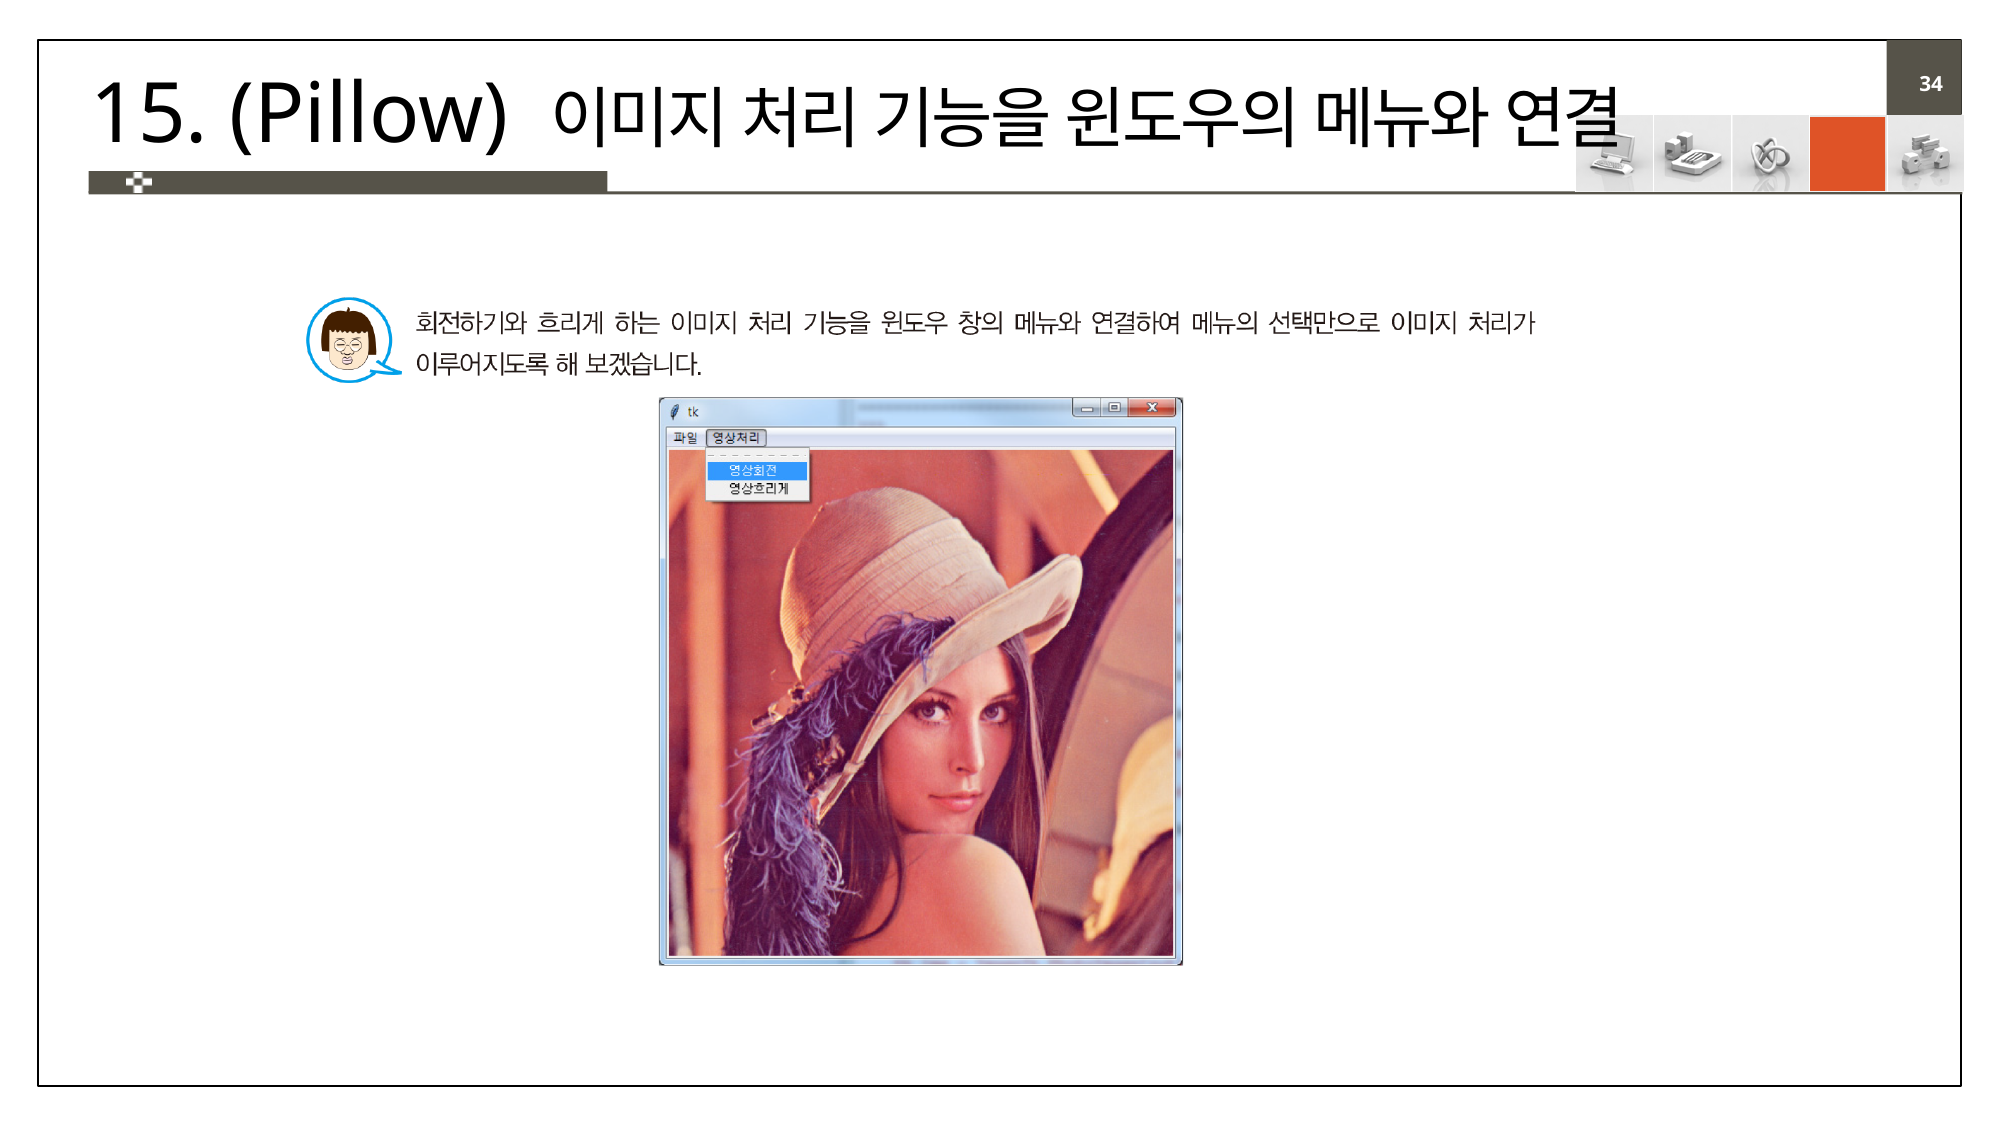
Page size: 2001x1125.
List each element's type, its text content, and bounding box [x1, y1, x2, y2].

title 15. (Pillow) 이미지 처리 기능을 윈도우의 메뉴와 연결 [76, 62, 1808, 208]
picture [263, 273, 1570, 986]
picture [1808, 114, 1964, 192]
